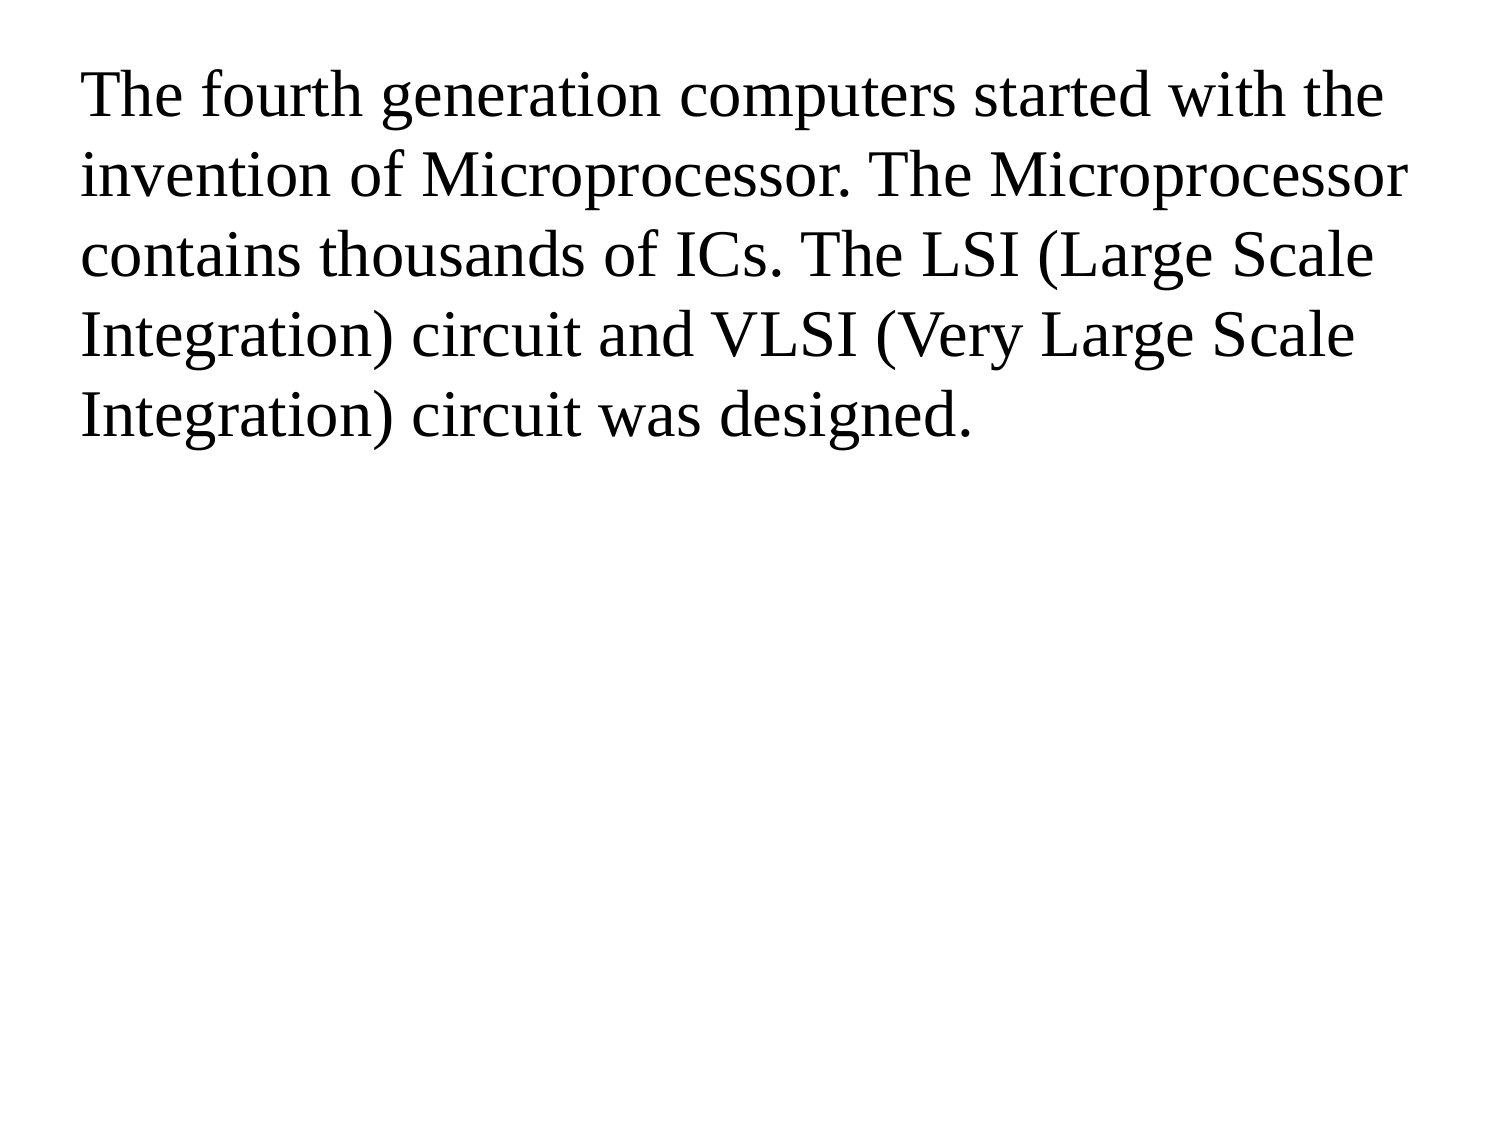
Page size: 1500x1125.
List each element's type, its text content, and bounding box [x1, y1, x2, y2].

list The fourth generation computers started with the invention of Microprocessor. The Microprocessor contains thousands of ICs. The LSI (Large Scale Integration) circuit and VLSI (Very Large Scale Integration) circuit was designed. [64, 42, 1459, 786]
